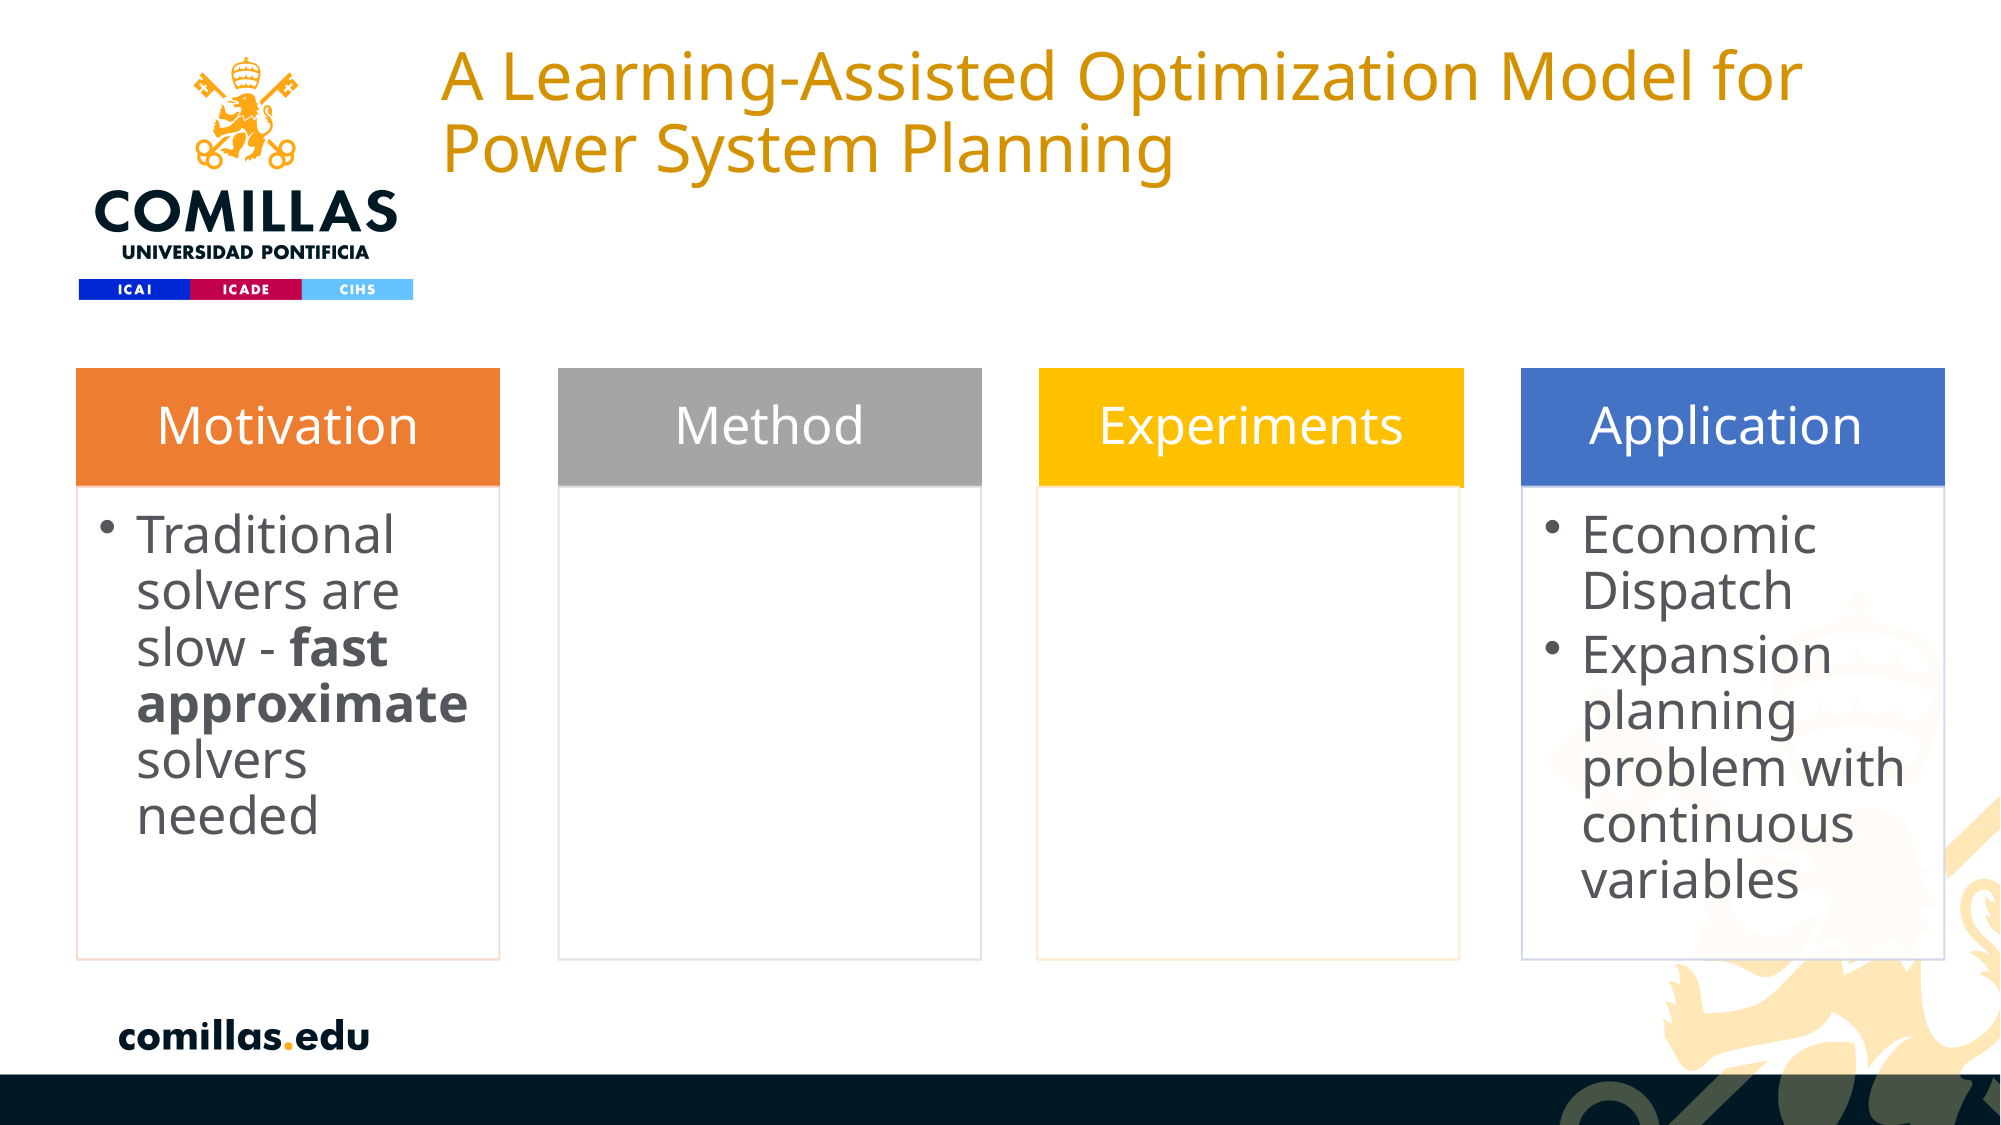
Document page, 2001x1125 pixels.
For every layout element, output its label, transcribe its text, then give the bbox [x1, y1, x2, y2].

title A Learning-Assisted Optimization Model for Power System Planning [426, 35, 1946, 140]
picture [0, 0, 2001, 1125]
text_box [76, 293, 1946, 1035]
